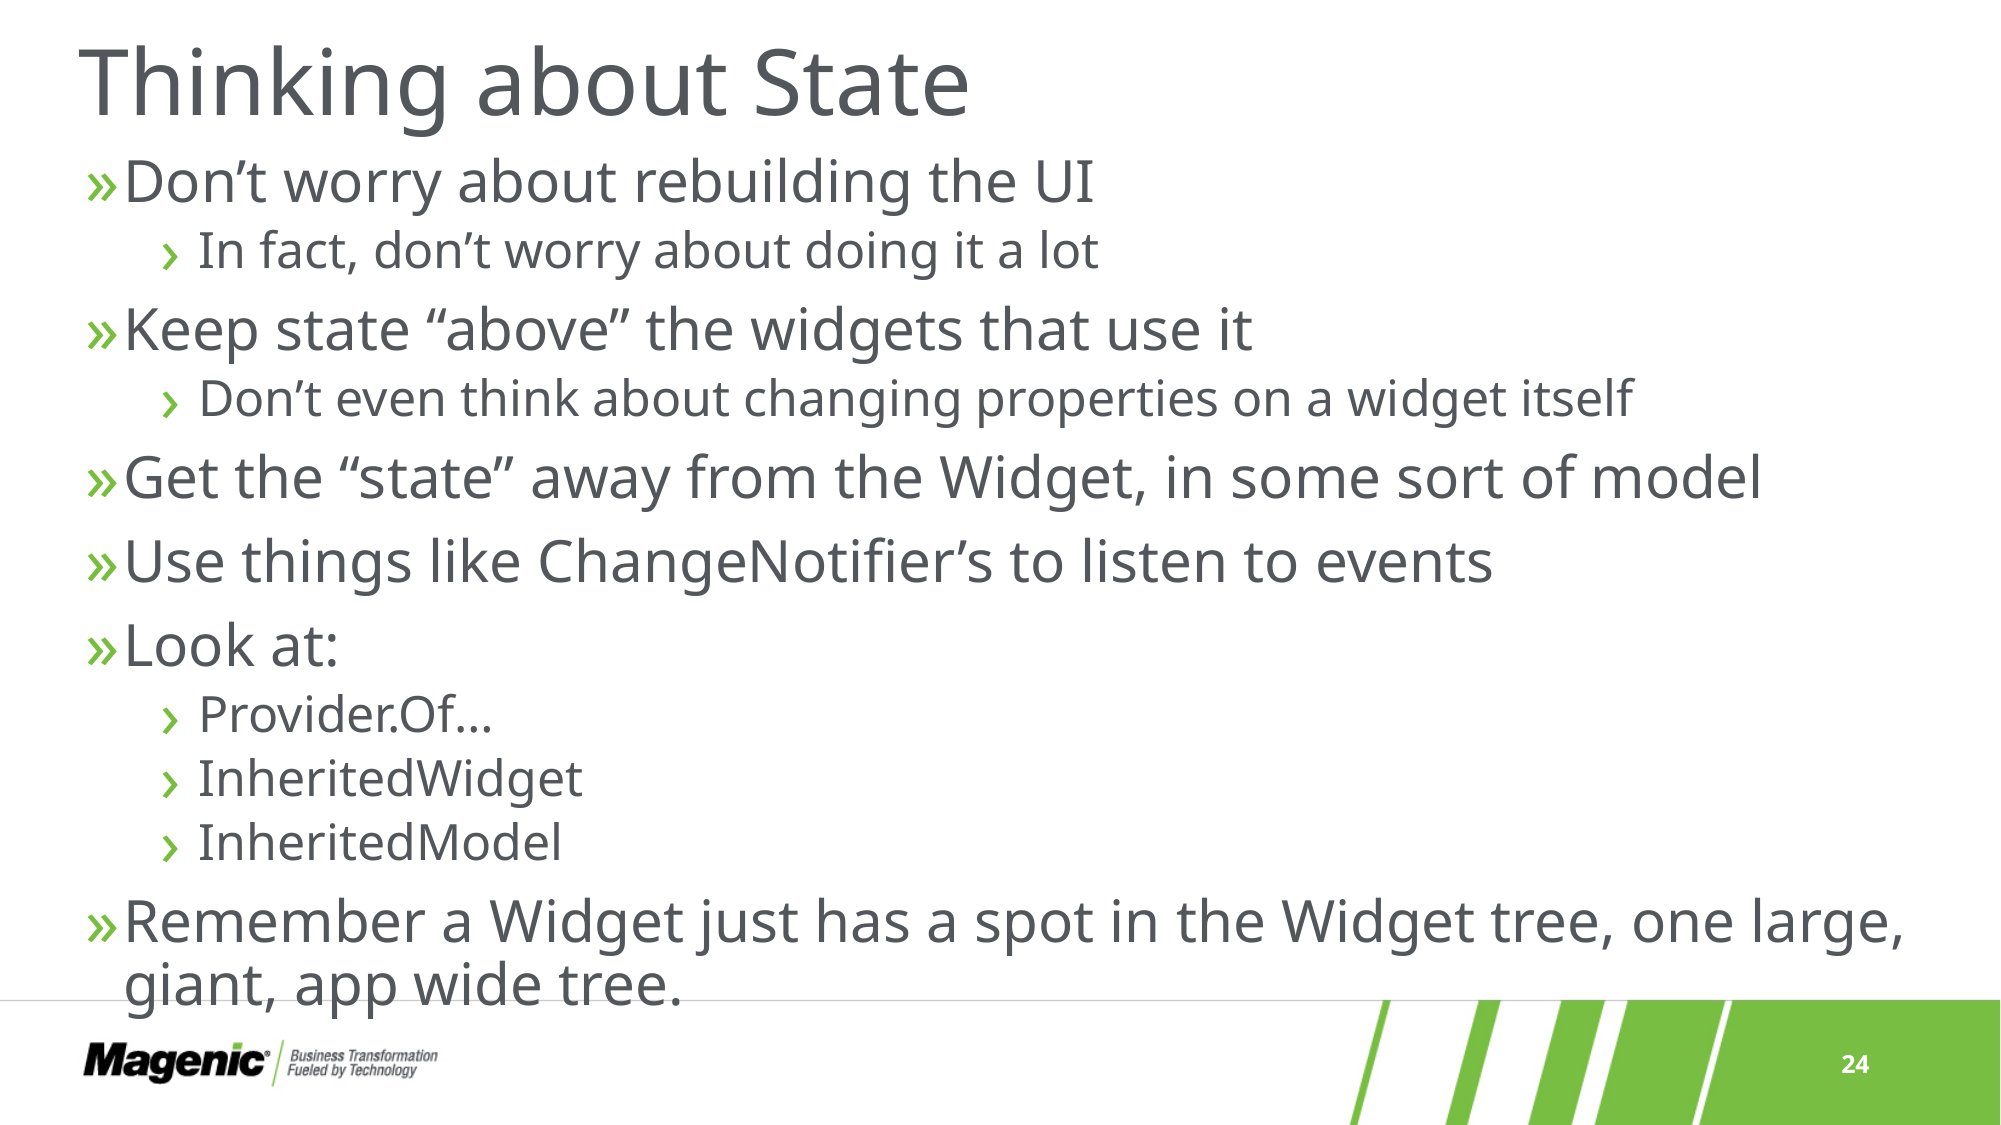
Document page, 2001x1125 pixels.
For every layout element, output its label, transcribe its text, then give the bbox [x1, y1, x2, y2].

title Thinking about State [63, 41, 1938, 131]
list Don’t worry about rebuilding the UI In fact, don’t worry about doing it a lot Keep state “above” the widgets that use it Don’t even think about changing properties on a widget itself Get the “state” away from the Widget, in some sort of model Use things like ChangeNotifier’s to listen to events Look at: Provider.Of… InheritedWidget InheritedModel Remember a Widget just has a spot in the Widget tree, one large, giant, app wide tree. [70, 144, 1946, 934]
picture [0, 0, 2001, 1125]
